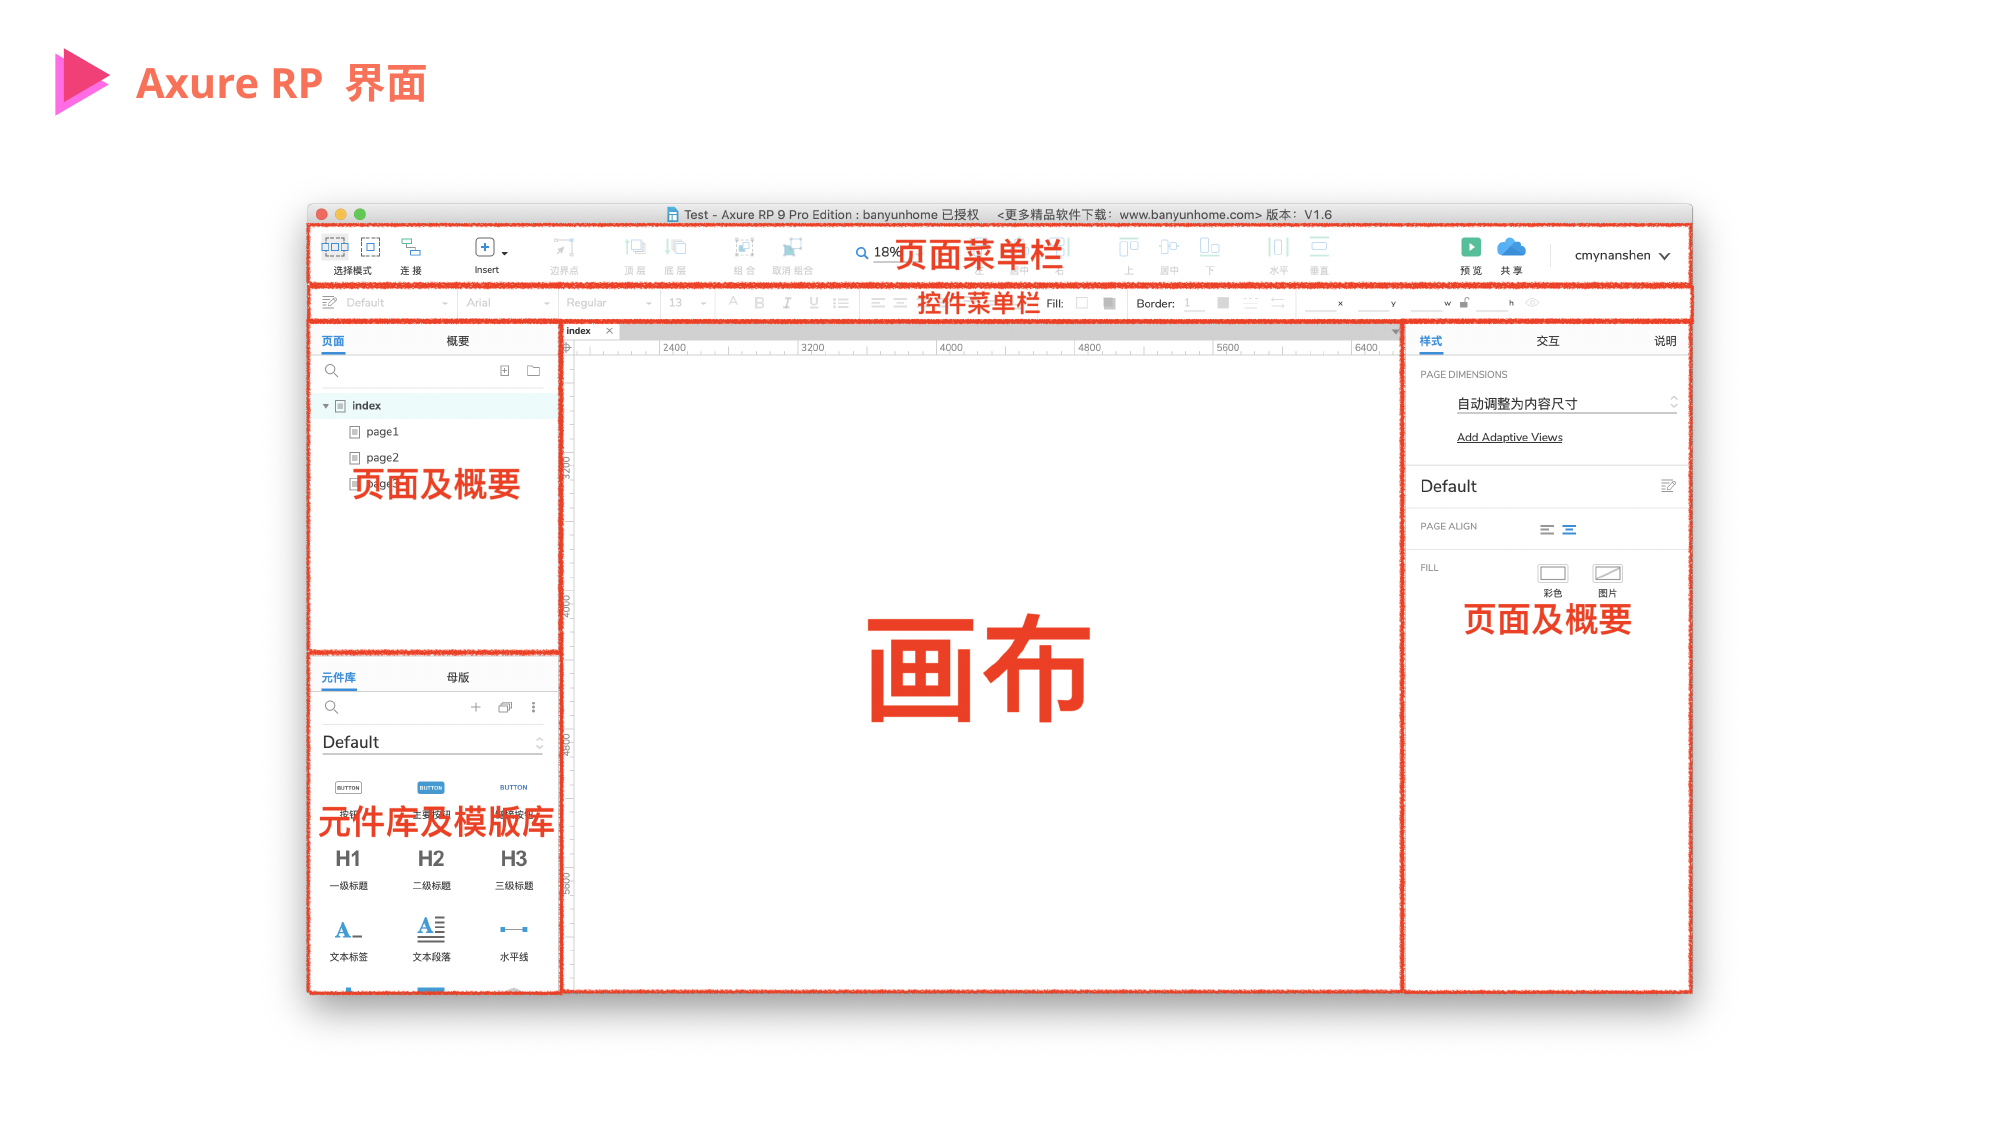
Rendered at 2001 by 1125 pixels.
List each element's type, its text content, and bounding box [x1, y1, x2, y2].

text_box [55, 48, 111, 116]
picture [254, 167, 1746, 1063]
text_box Axure RP 界面 [121, 48, 552, 114]
